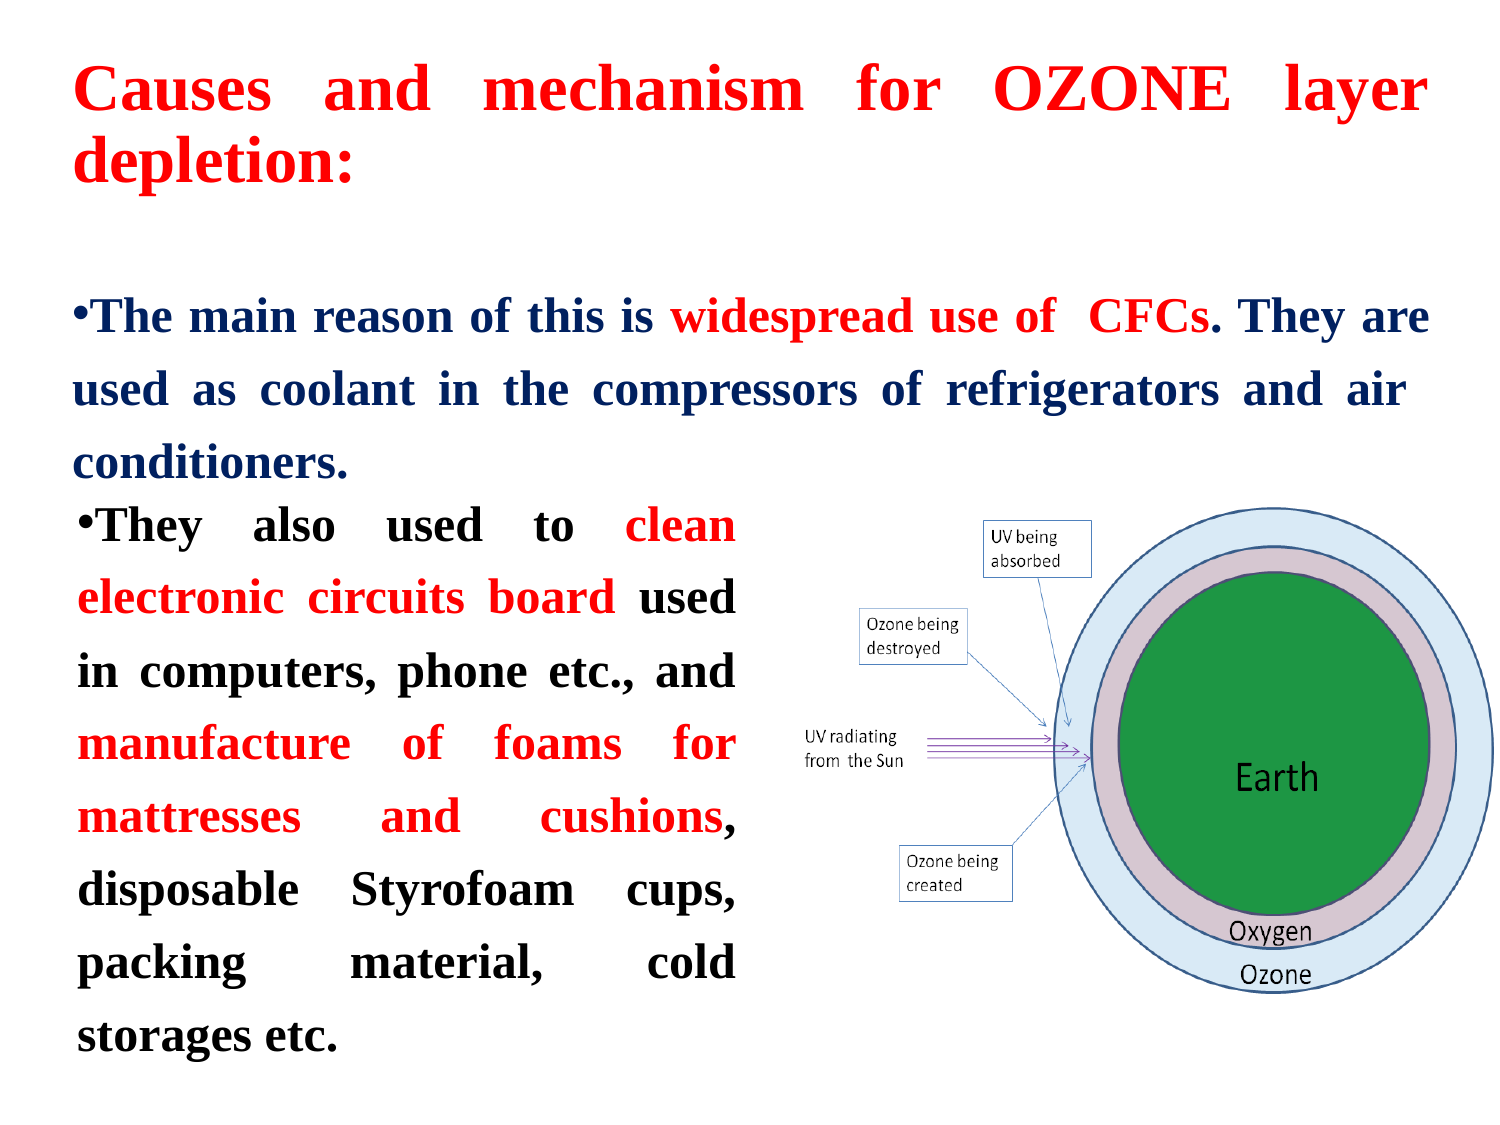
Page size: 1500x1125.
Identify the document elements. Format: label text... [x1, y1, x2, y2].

text_box Causes and mechanism for OZONE layer depletion: The main reason of this is widespread use of CFCs. They are used as coolant in the compressors of refrigerators and air conditioners. [57, 43, 1445, 642]
picture [774, 470, 1499, 1069]
text_box They also used to clean electronic circuits board used in computers, phone etc., and manufacture of foams for mattresses and cushions, disposable Styrofoam cups, packing material, cold storages etc. [62, 470, 751, 1069]
